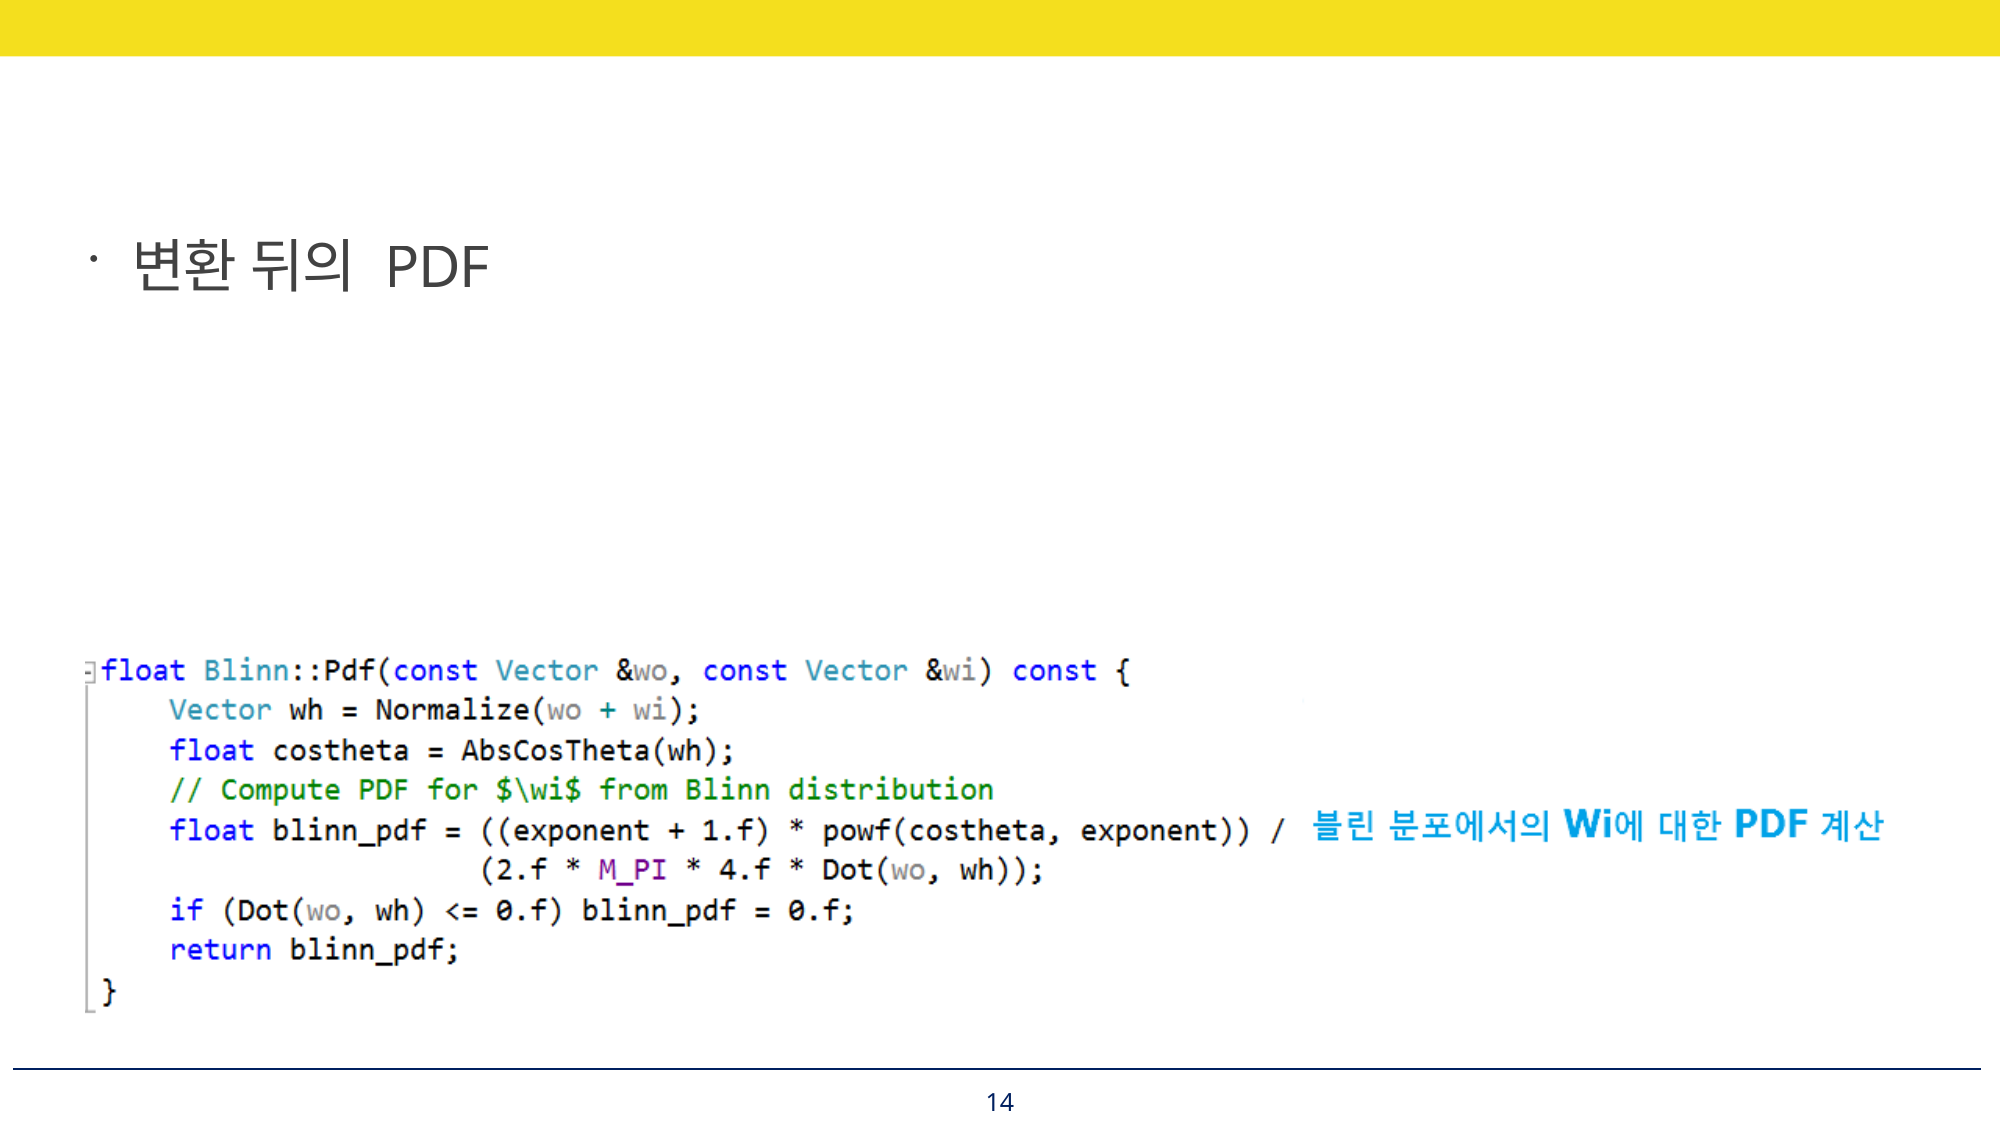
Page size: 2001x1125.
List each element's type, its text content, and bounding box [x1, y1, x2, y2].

picture [84, 643, 1945, 1021]
slide_number 14 [916, 1078, 1084, 1125]
